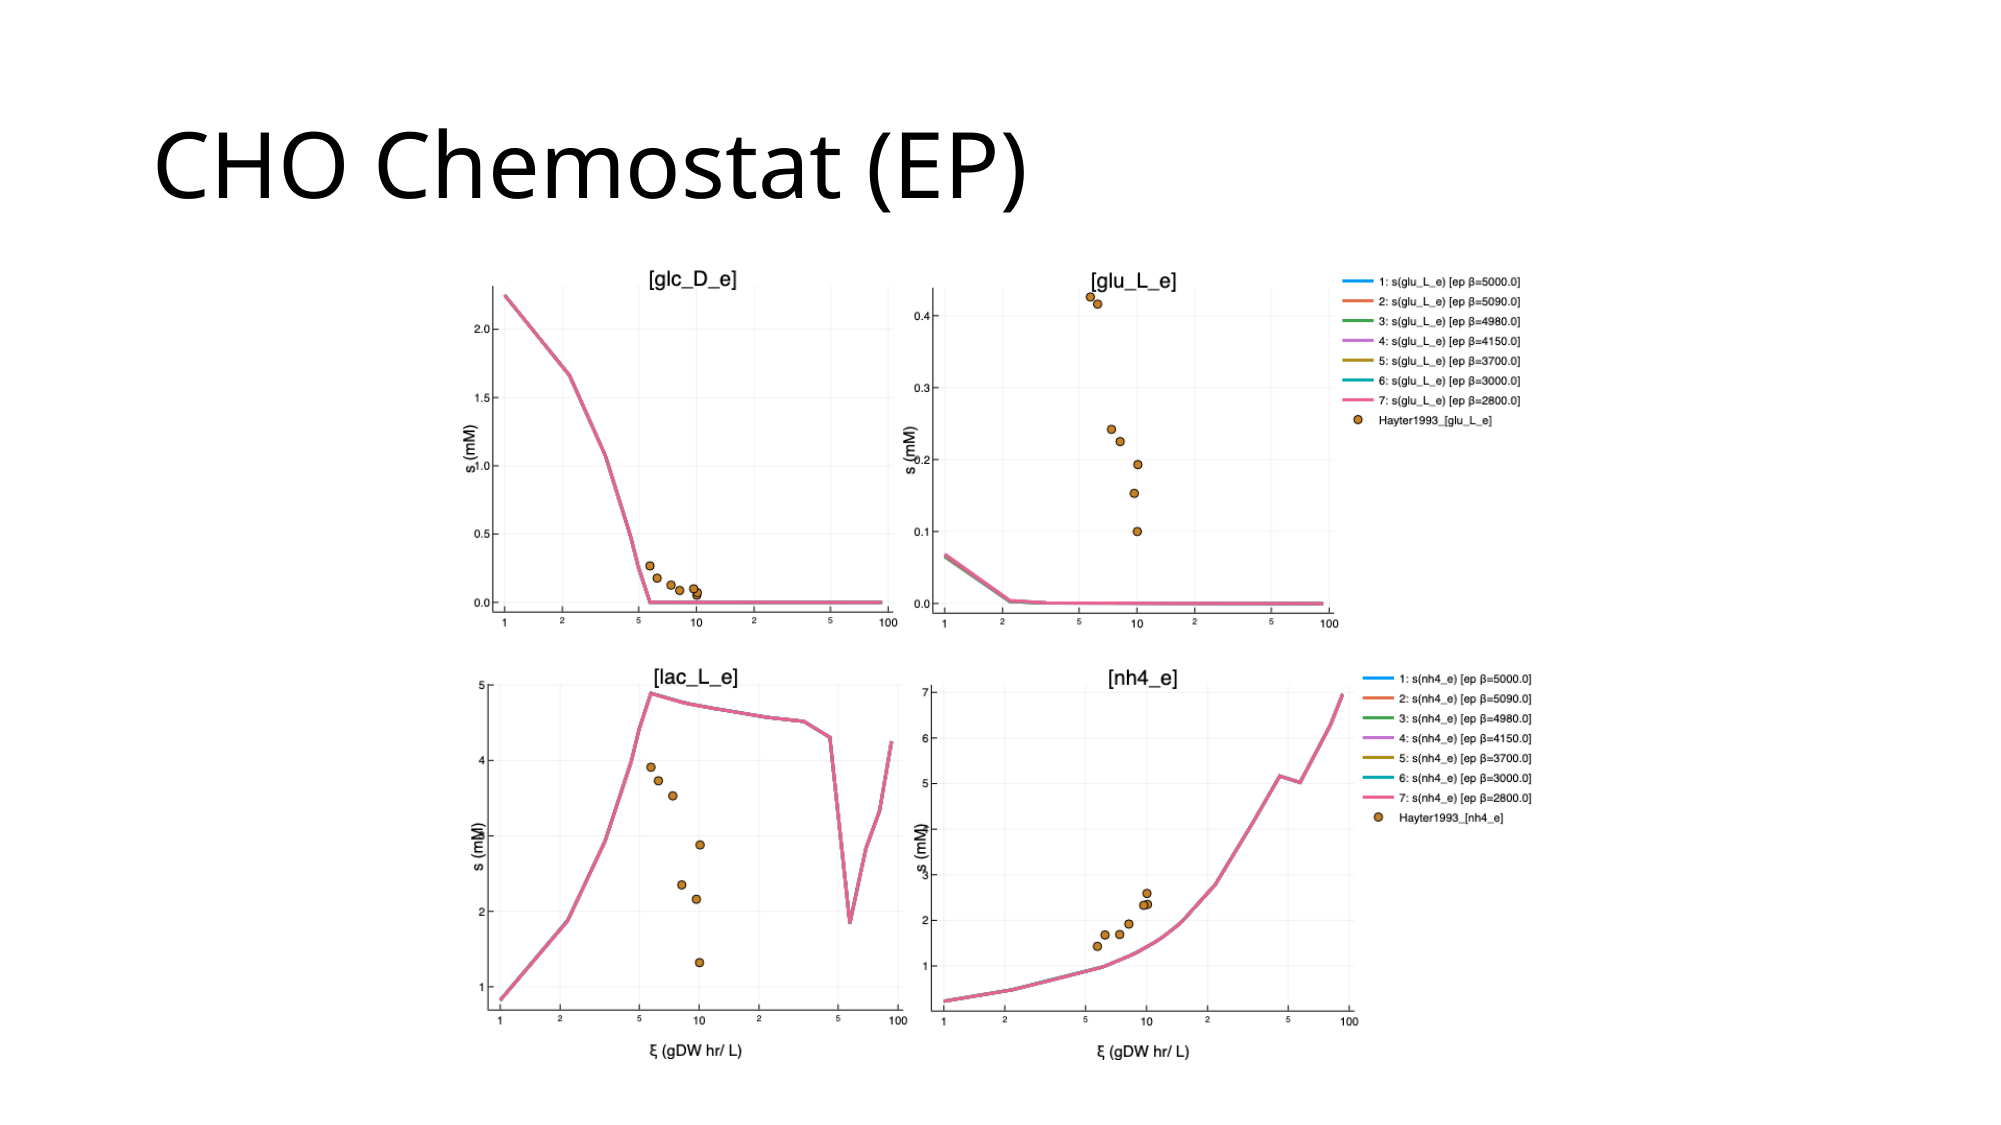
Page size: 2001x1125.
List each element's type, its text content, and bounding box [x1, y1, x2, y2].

title CHO Chemostat (EP) [137, 59, 1863, 278]
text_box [460, 243, 1537, 1060]
